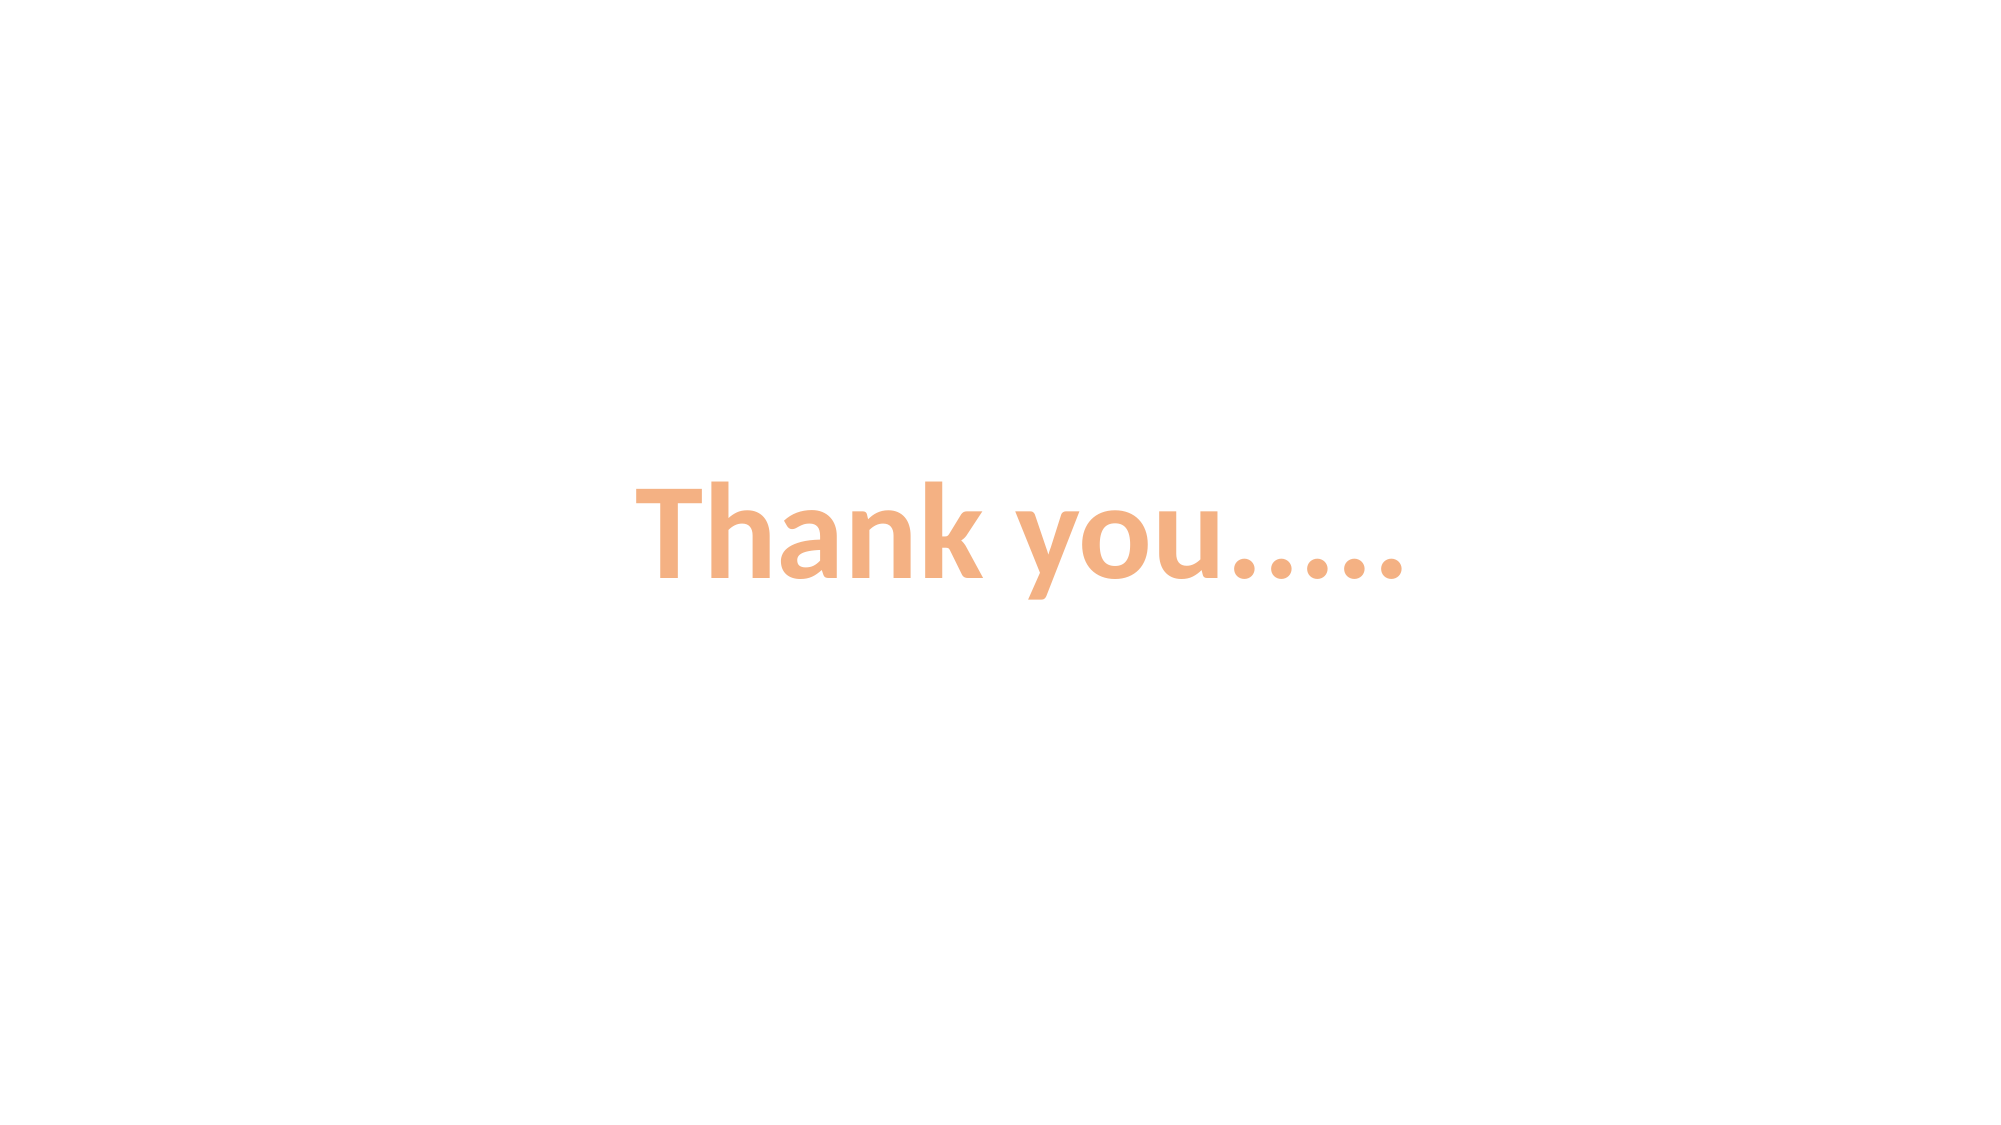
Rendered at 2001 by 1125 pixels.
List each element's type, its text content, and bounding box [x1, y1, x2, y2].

text_box Thank you..... [620, 433, 1621, 614]
